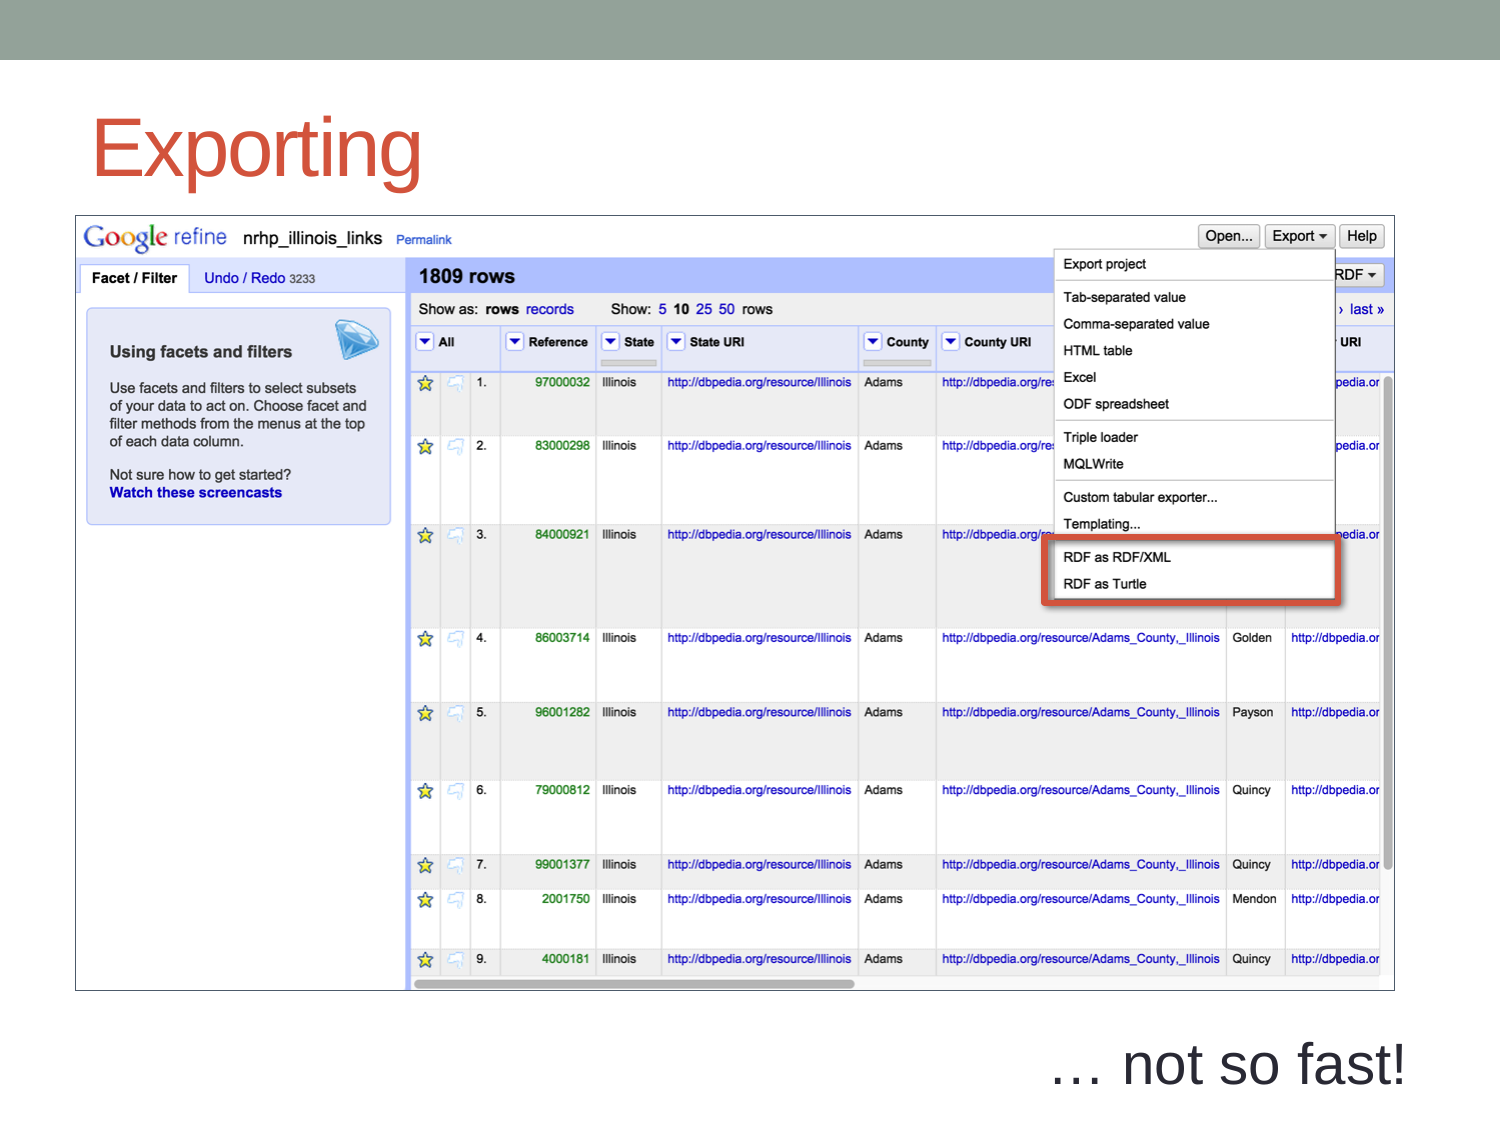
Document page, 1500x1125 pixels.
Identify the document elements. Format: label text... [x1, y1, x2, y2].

title Exporting [75, 62, 1425, 225]
text_box … not so fast! [1032, 1019, 1424, 1104]
picture [74, 214, 1395, 992]
